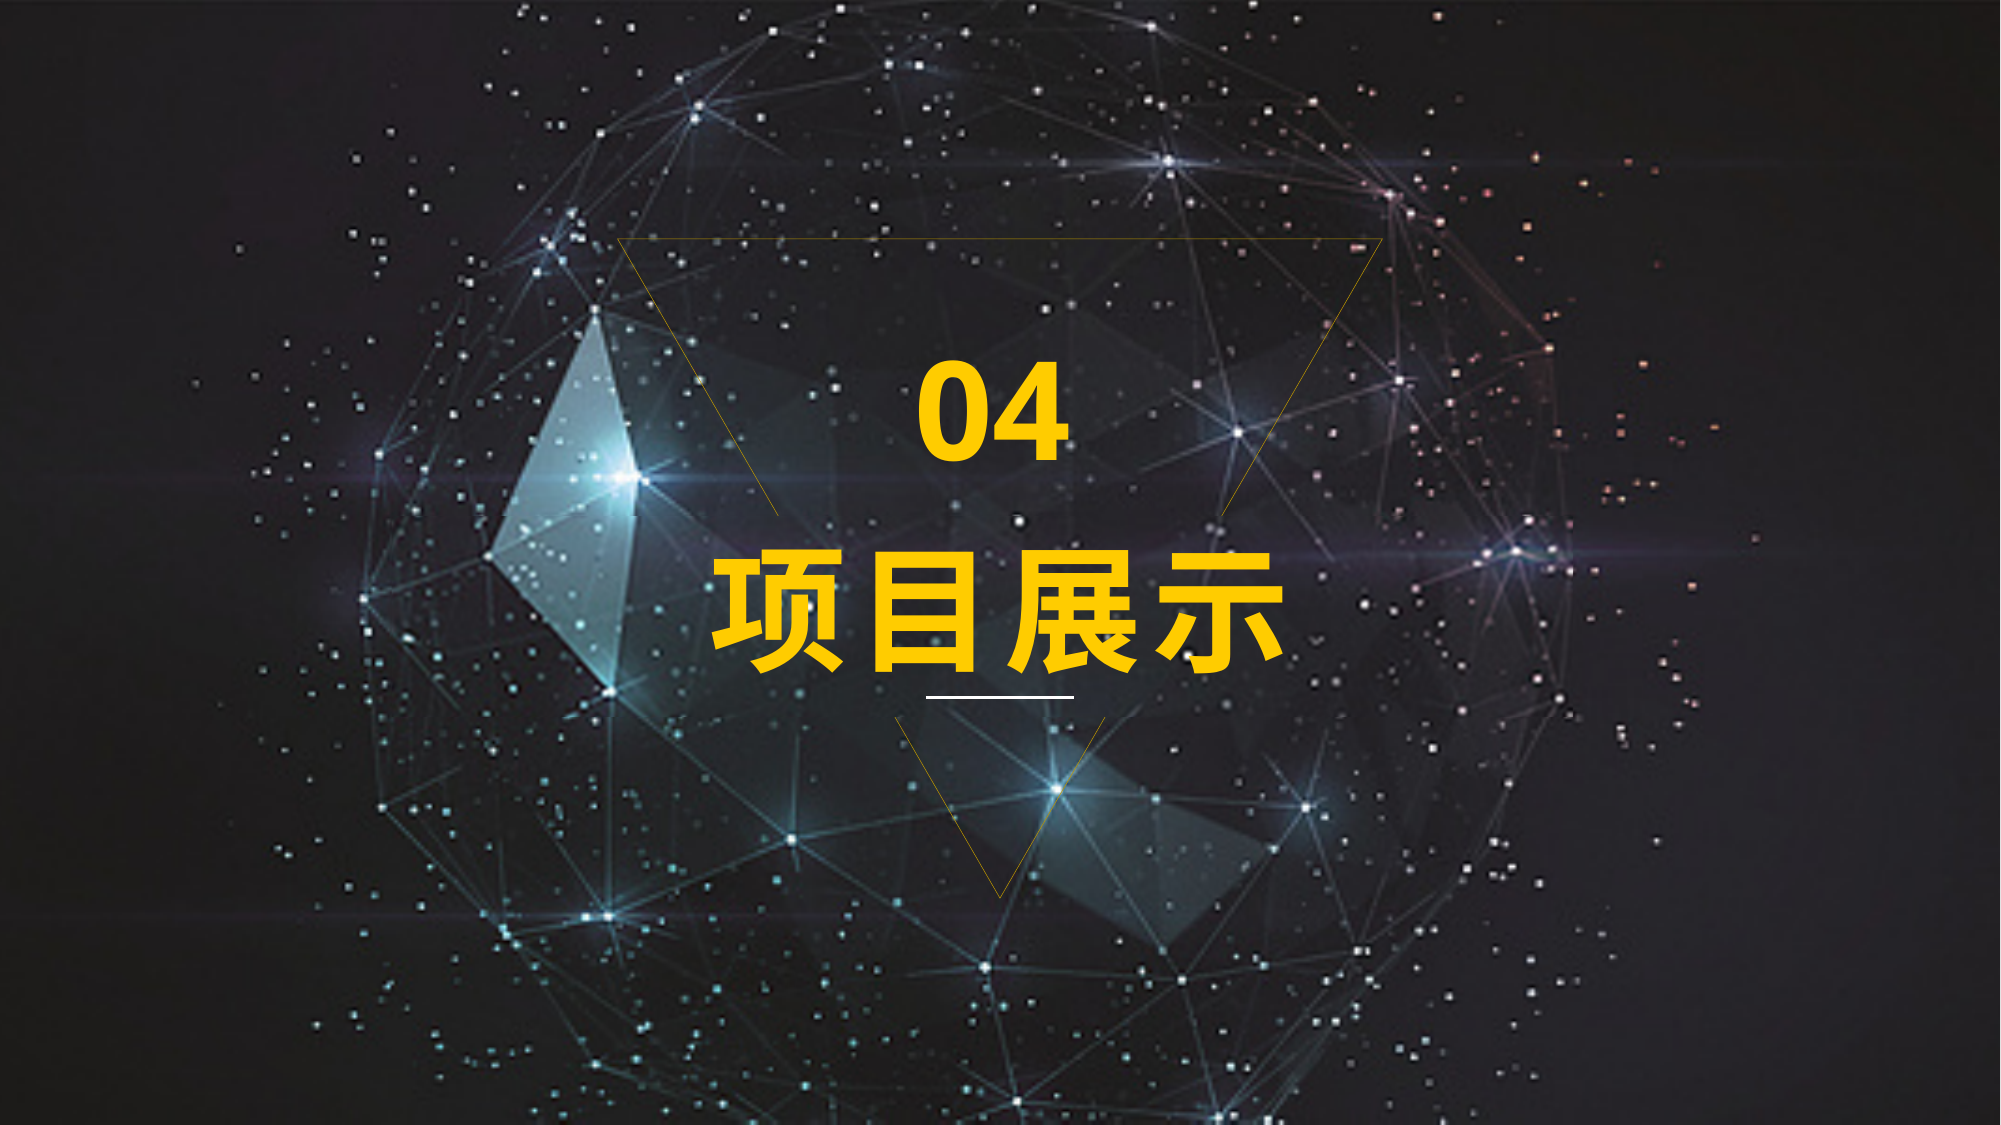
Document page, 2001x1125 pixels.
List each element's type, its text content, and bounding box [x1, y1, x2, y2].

text_box [615, 237, 1385, 515]
picture [0, 0, 2001, 1125]
text_box [391, 515, 1574, 717]
text_box 04 [899, 315, 1087, 496]
text_box 项目展示 [694, 516, 1306, 696]
text_box [893, 717, 1107, 901]
